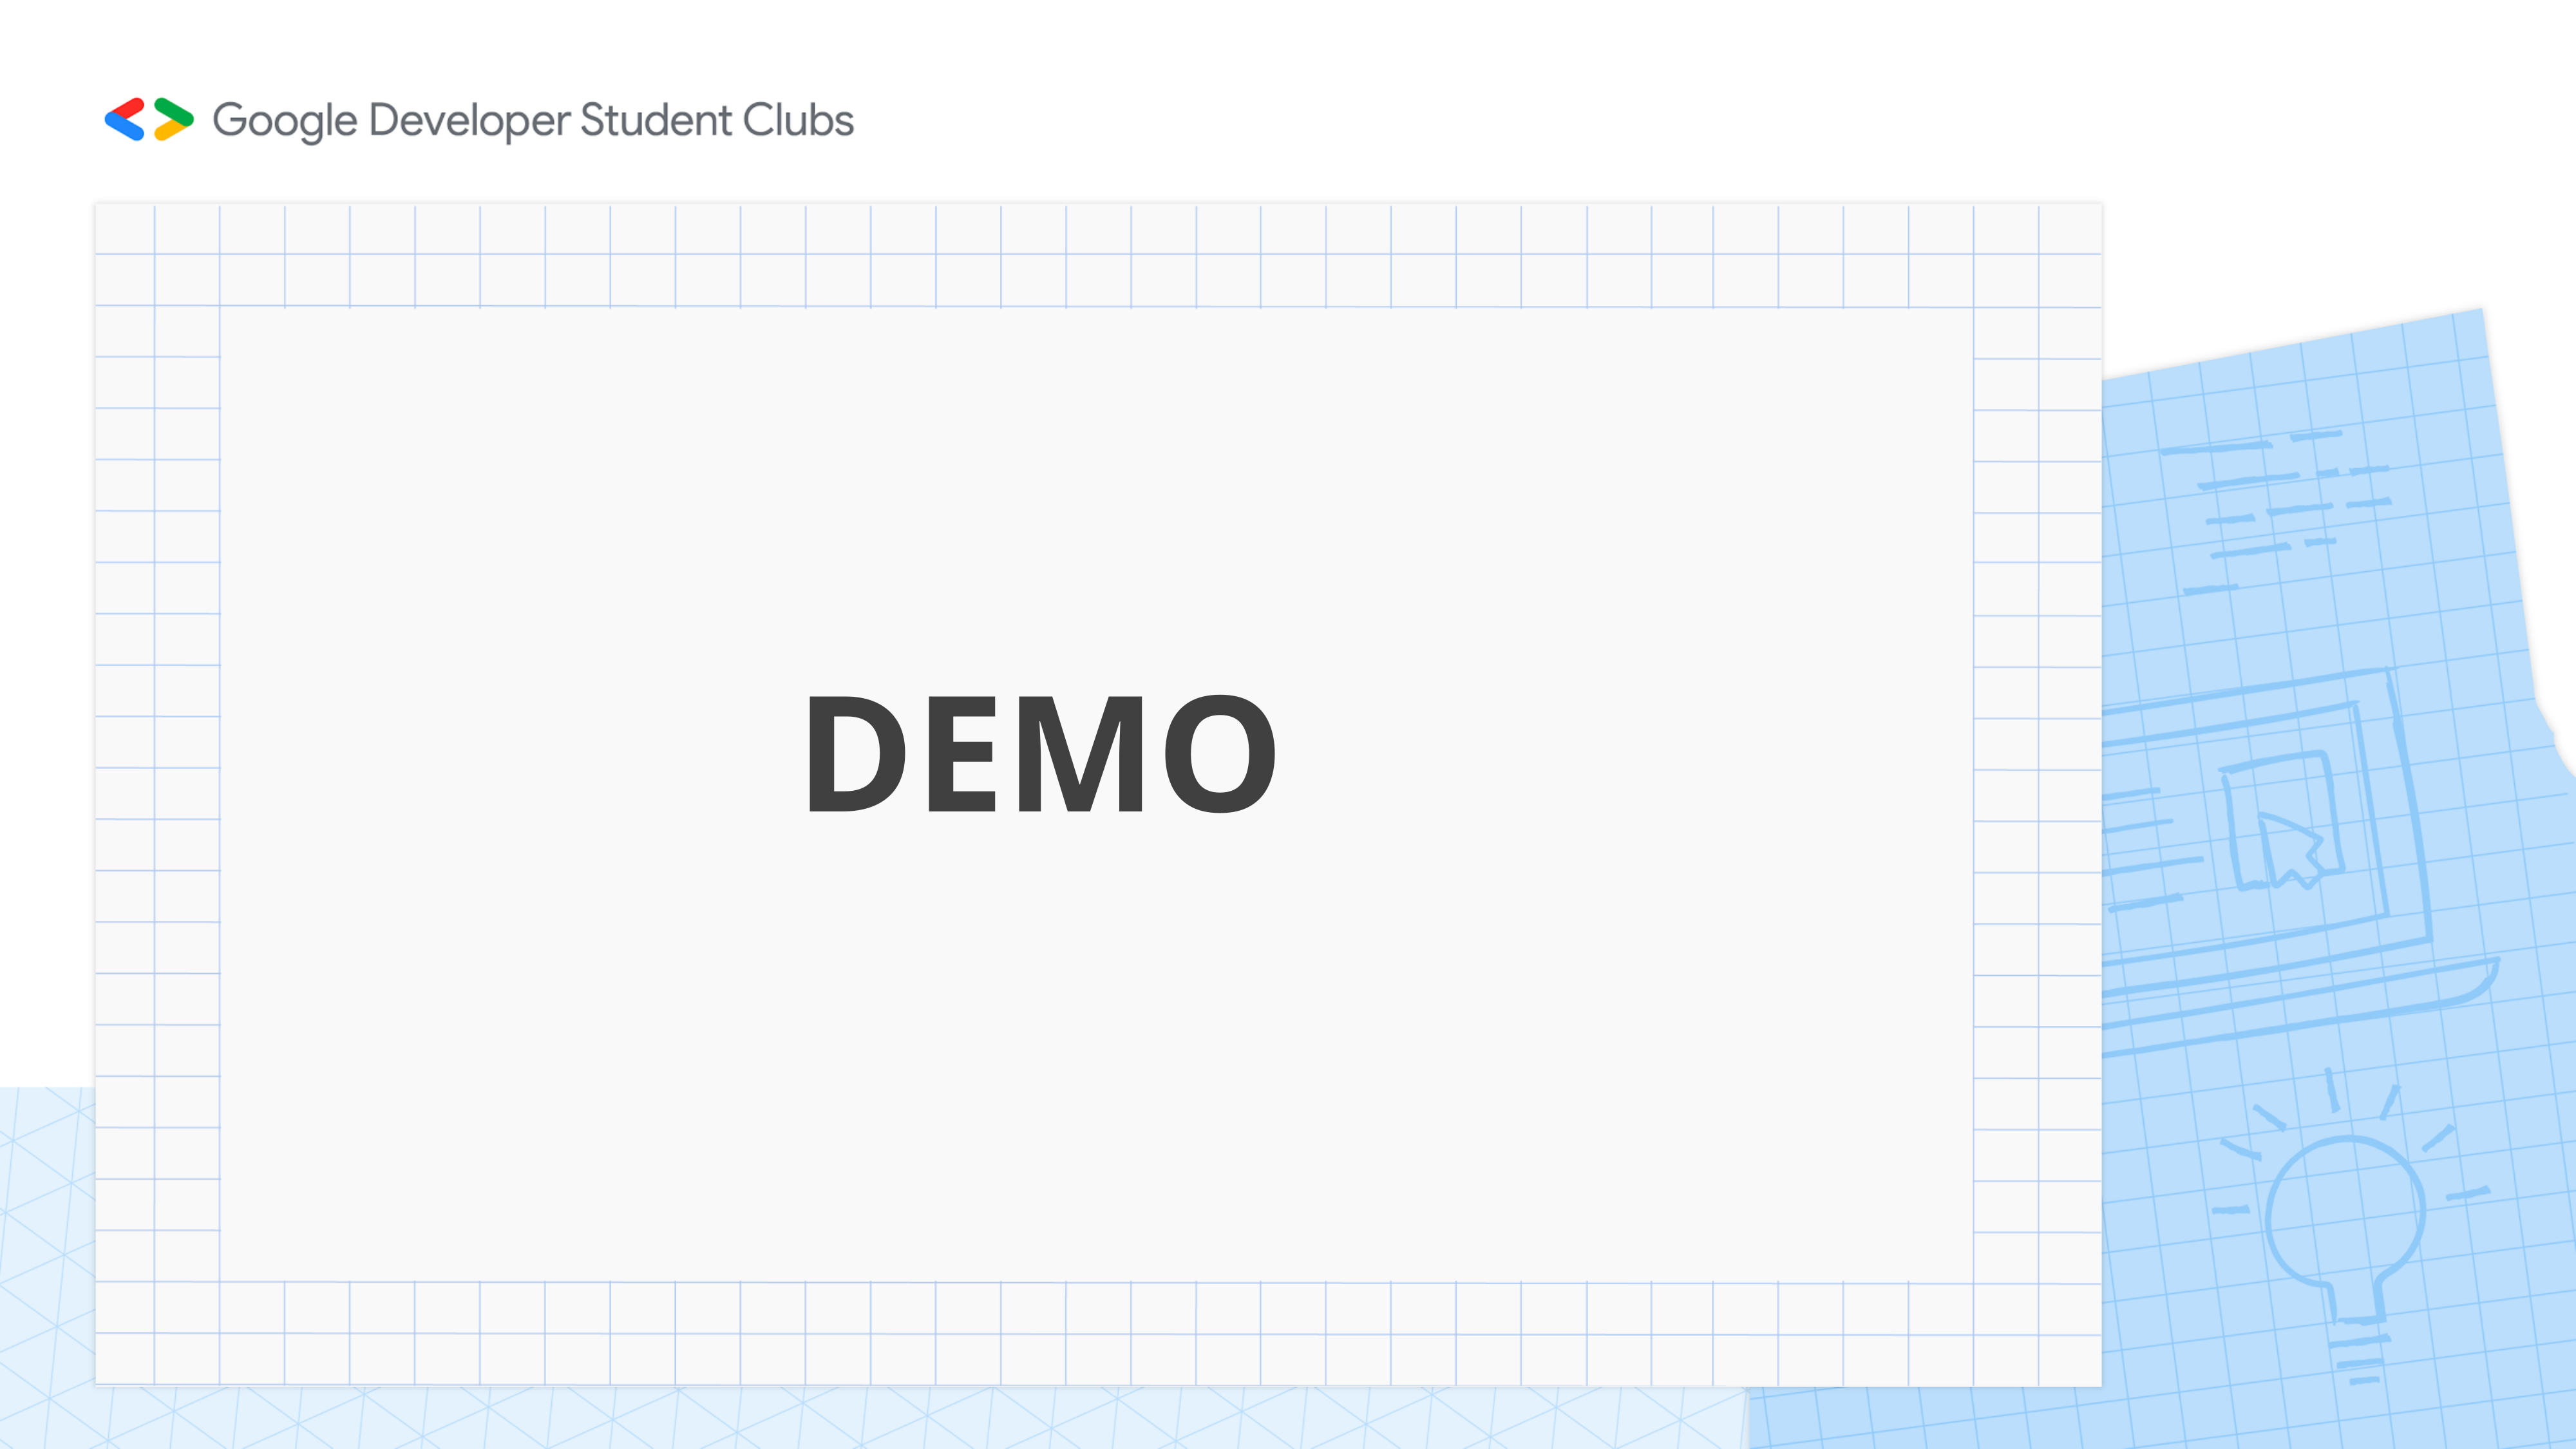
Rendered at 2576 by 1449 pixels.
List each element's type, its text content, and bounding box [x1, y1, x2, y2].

picture [0, 0, 2576, 1449]
title DEMO [272, 625, 1808, 918]
